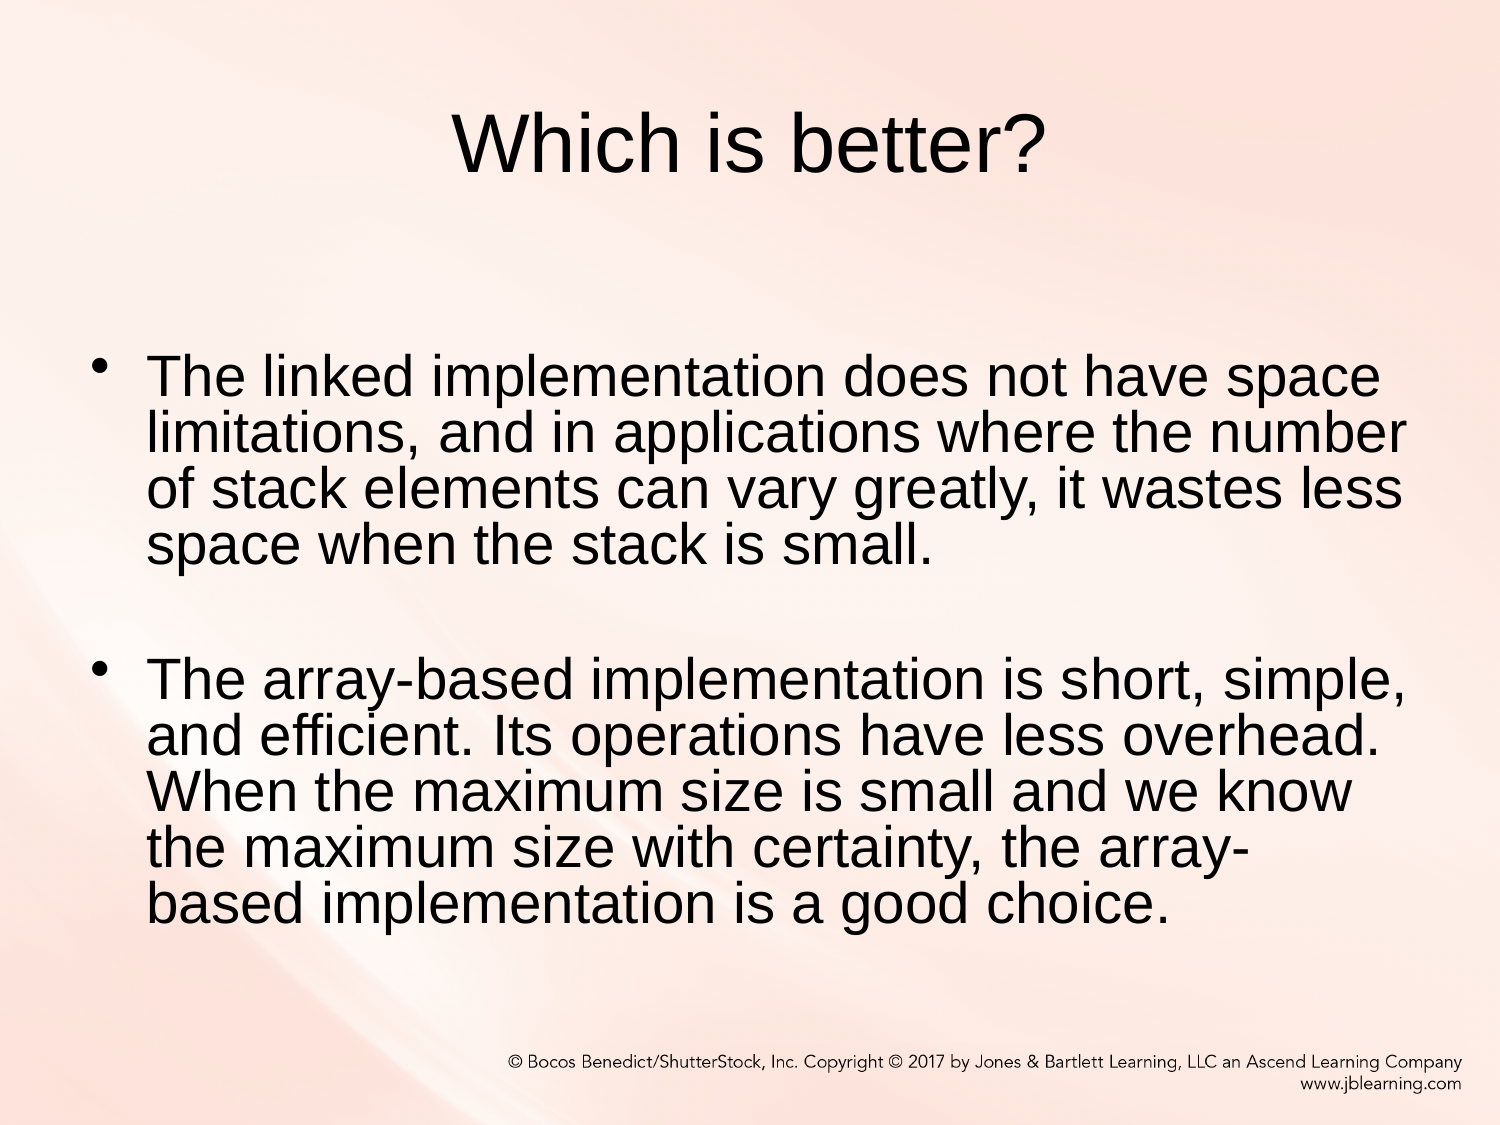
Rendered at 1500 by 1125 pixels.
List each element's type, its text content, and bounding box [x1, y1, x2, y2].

title Which is better? [75, 45, 1425, 233]
picture [0, 0, 1500, 1125]
list The linked implementation does not have space limitations, and in applications where the number of stack elements can vary greatly, it wastes less space when the stack is small. The array-based implementation is short, simple, and efficient. Its operations have less overhead. When the maximum size is small and we know the maximum size with certainty, the array-based implementation is a good choice. [75, 262, 1425, 1005]
